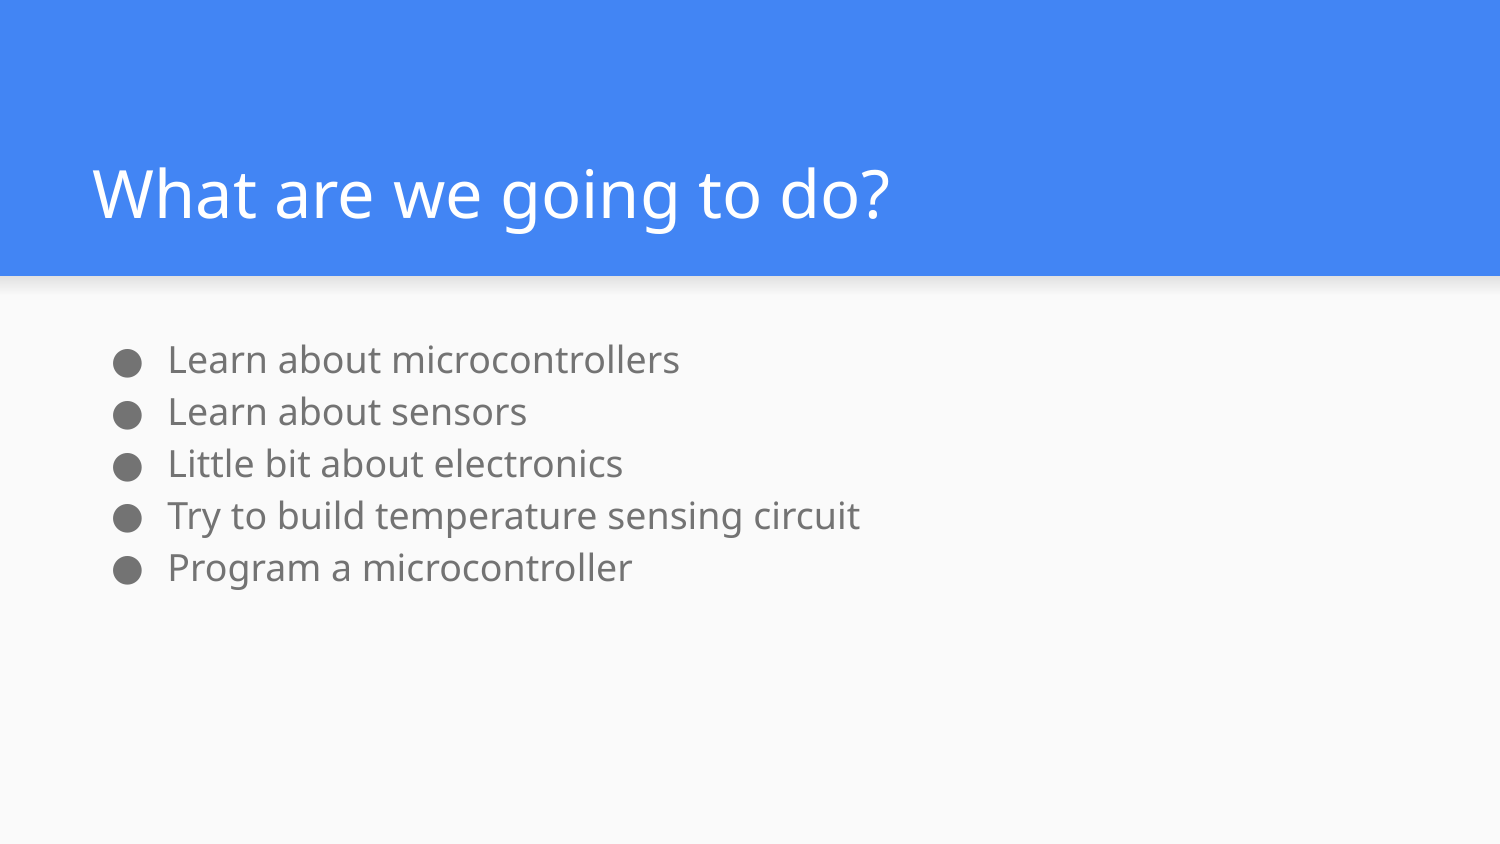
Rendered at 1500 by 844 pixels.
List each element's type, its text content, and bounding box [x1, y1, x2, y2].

title What are we going to do? [77, 121, 1427, 248]
list Learn about microcontrollers Learn about sensors Little bit about electronics Try to build temperature sensing circuit Program a microcontroller [77, 314, 1427, 760]
